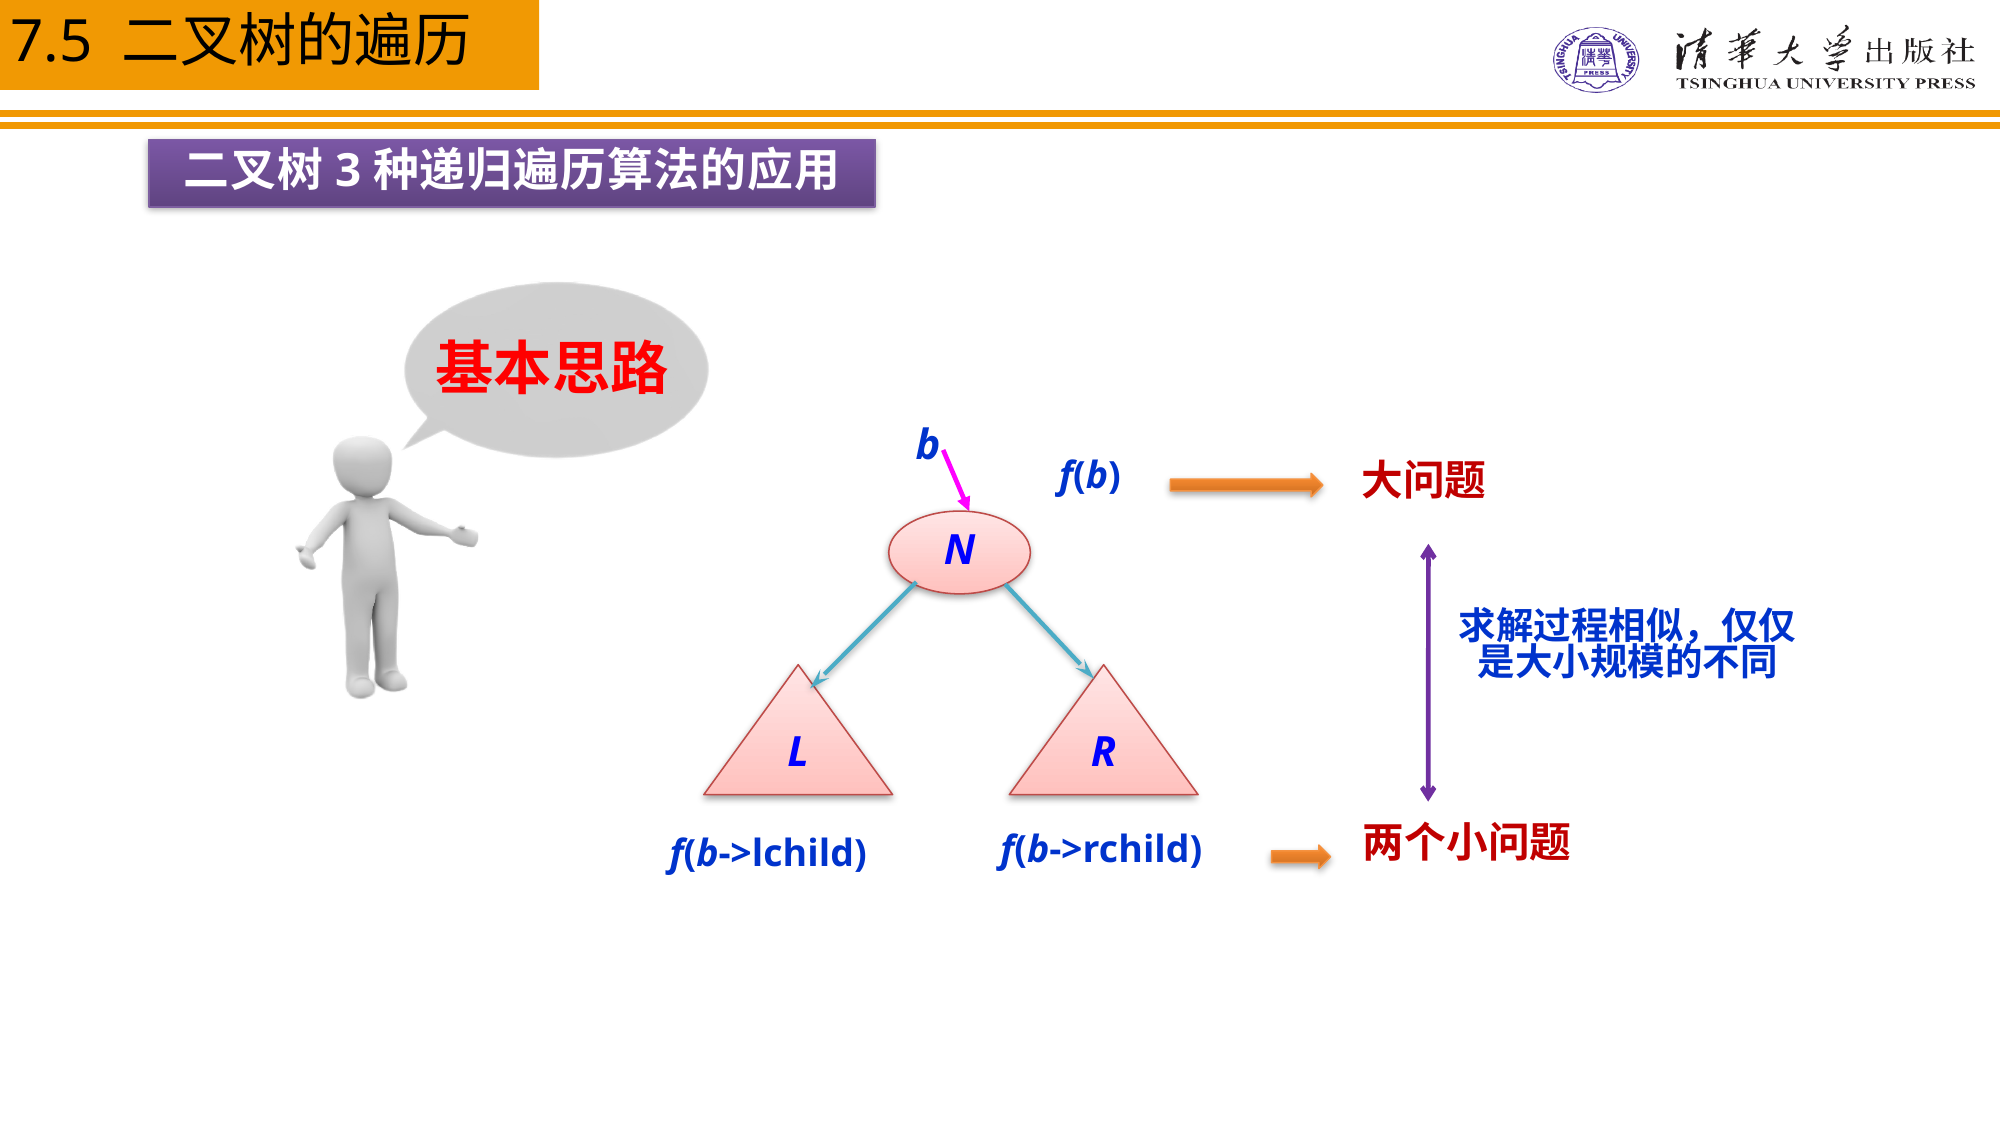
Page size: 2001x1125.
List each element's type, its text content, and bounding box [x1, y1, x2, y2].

picture [1504, 0, 2001, 144]
text_box [822, 580, 918, 676]
text_box R [1008, 663, 1165, 796]
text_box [1170, 455, 1605, 874]
picture [267, 269, 723, 725]
text_box f(b) [1044, 452, 1163, 503]
text_box [1003, 582, 1095, 679]
text_box L [703, 663, 894, 796]
text_box [953, 475, 971, 508]
text_box f(b->lchild) [654, 830, 962, 881]
text_box 二叉树3种递归遍历算法的应用 [148, 139, 876, 208]
text_box [810, 669, 830, 689]
text_box b [900, 420, 960, 475]
text_box N [887, 510, 1032, 595]
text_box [1427, 543, 1816, 802]
text_box f(b->rchild) [985, 826, 1166, 877]
